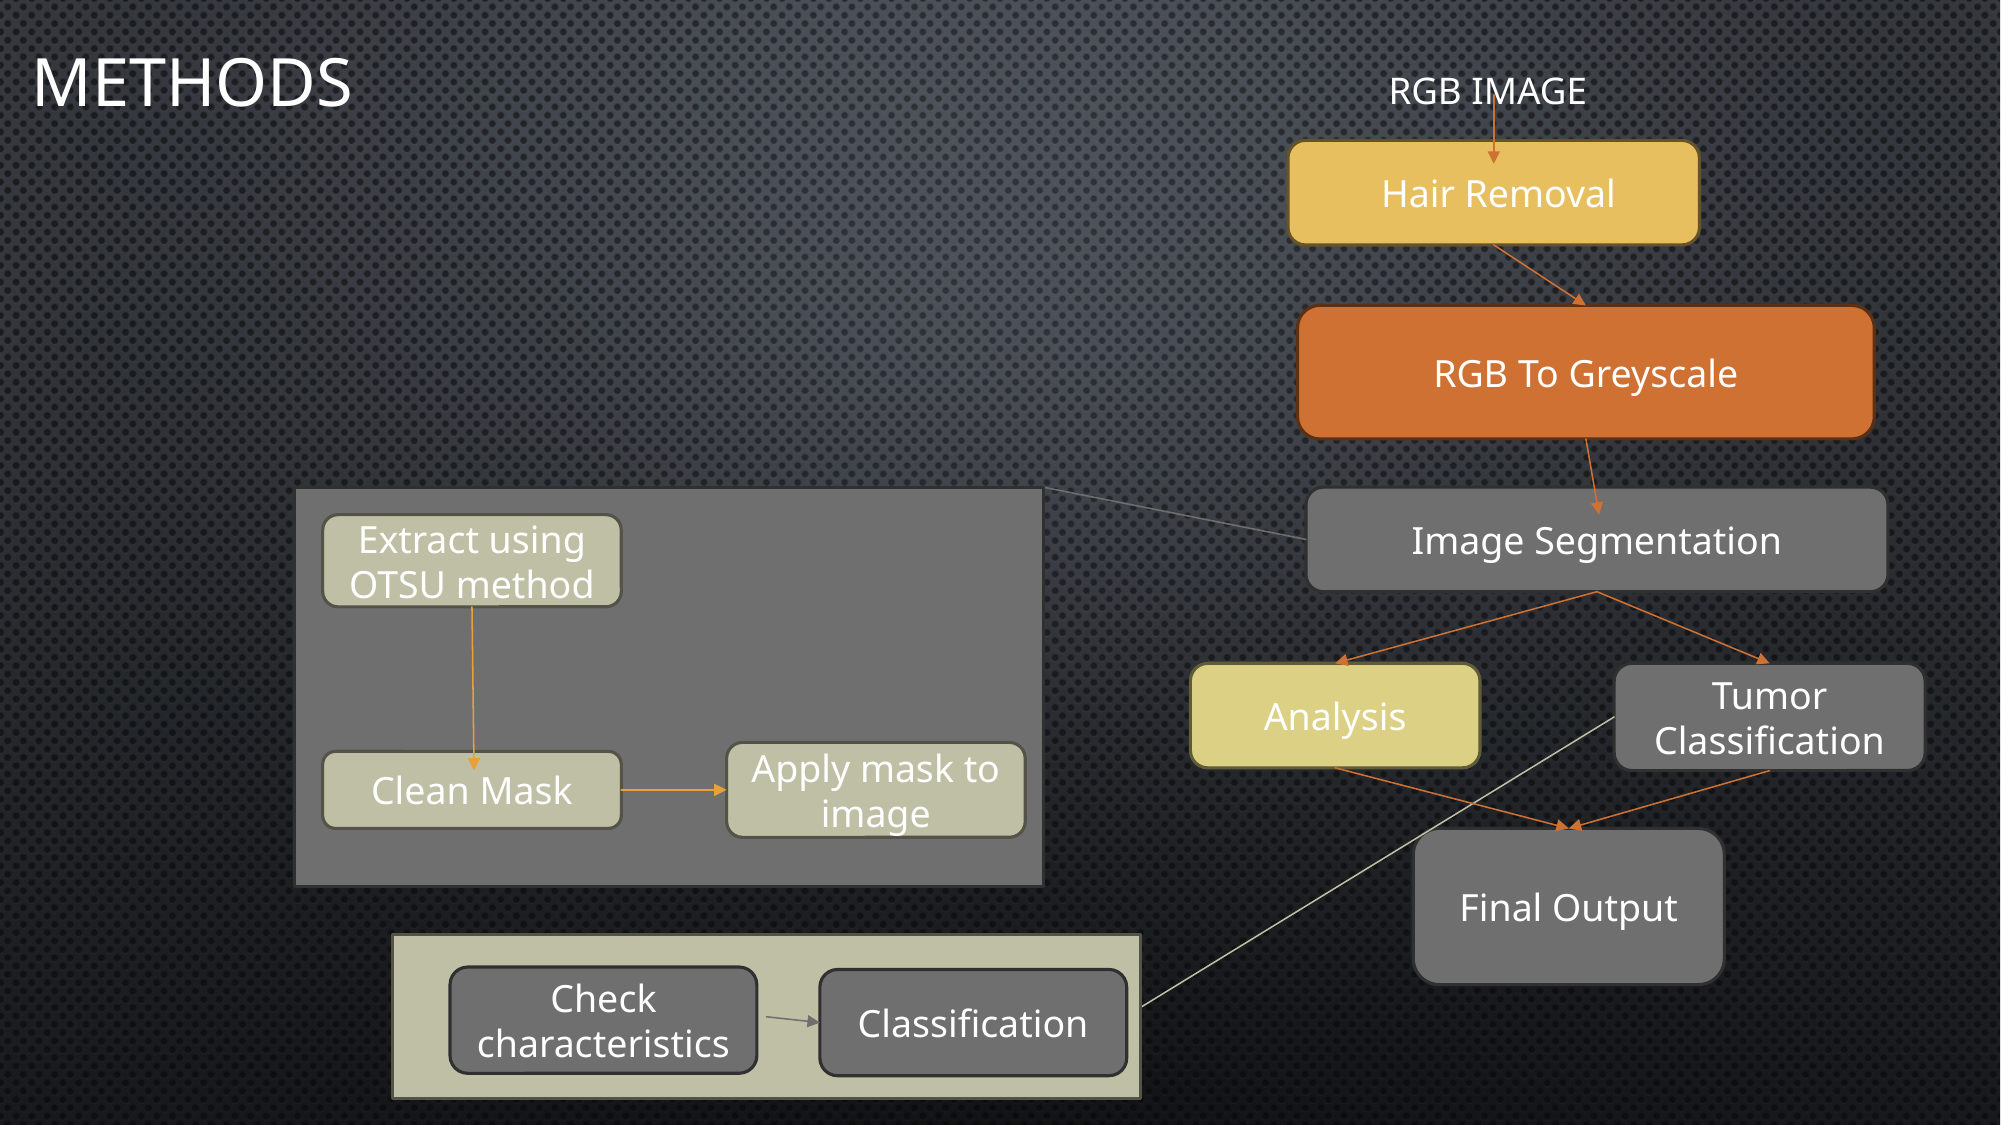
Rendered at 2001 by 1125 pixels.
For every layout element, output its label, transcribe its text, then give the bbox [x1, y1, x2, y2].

text_box [293, 486, 1045, 888]
text_box Final Output [1615, 829, 1726, 987]
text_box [766, 1016, 821, 1023]
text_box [1140, 716, 1615, 1008]
text_box Analysis [1188, 661, 1482, 716]
list RGB Image [1373, 60, 1615, 130]
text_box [1493, 244, 1587, 306]
text_box Extract using OTSU method [321, 513, 623, 609]
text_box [1585, 438, 1600, 515]
text_box Tumor Classification [1612, 661, 1927, 773]
text_box Hair Removal [1286, 138, 1702, 247]
text_box RGB To Greyscale [1295, 303, 1876, 441]
text_box [391, 933, 1142, 1100]
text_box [1334, 767, 1569, 829]
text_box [1596, 591, 1770, 664]
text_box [471, 606, 475, 771]
title Methods [16, 20, 1642, 141]
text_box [1042, 486, 1307, 540]
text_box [1568, 770, 1770, 829]
text_box Classification [818, 967, 1129, 1078]
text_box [1334, 591, 1596, 664]
text_box Clean Mask [321, 749, 623, 830]
text_box Check characteristics [448, 965, 759, 1075]
text_box Apply mask to image [725, 740, 1027, 839]
text_box Image Segmentation [1304, 485, 1890, 594]
